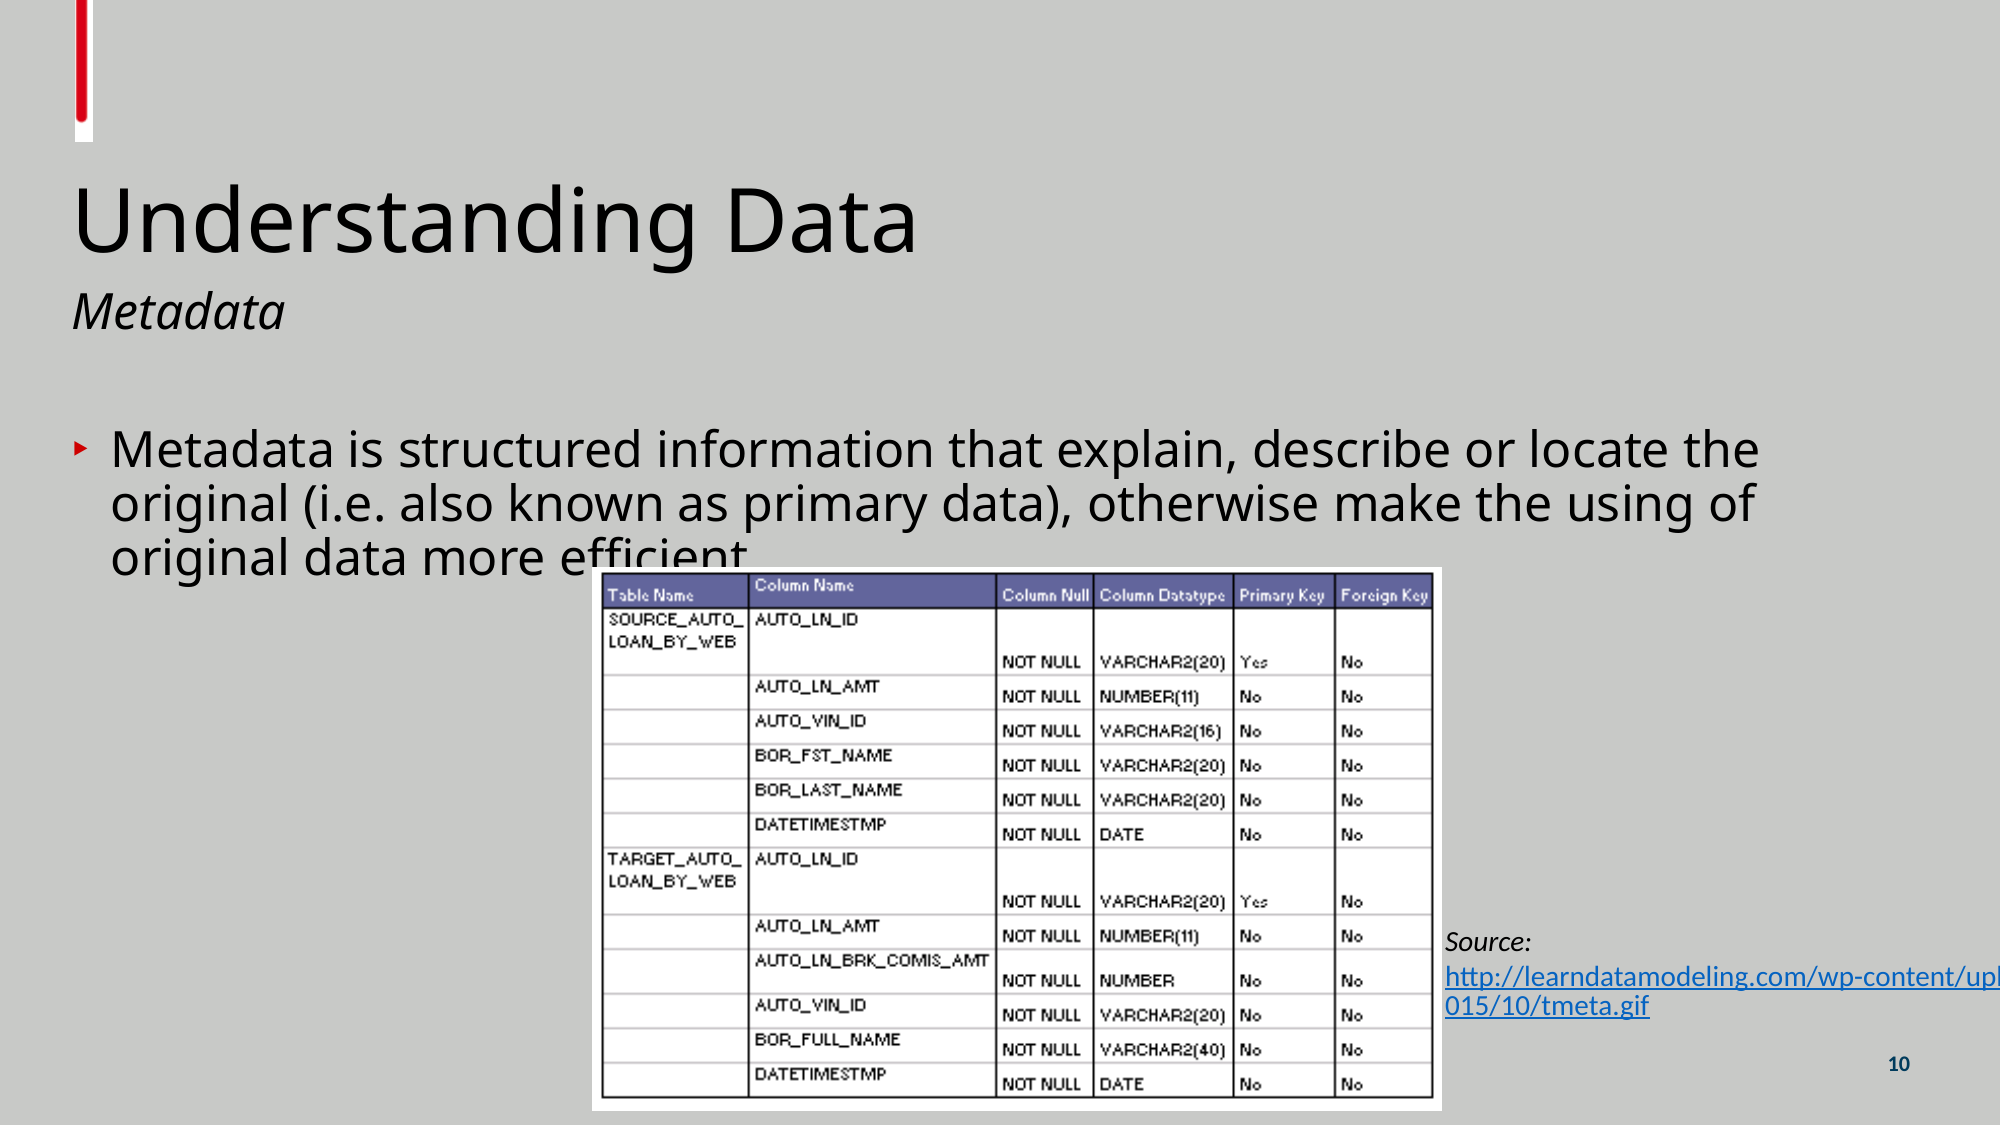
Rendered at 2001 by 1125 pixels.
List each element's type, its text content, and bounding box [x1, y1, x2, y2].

picture [592, 567, 1442, 1111]
title Understanding Data [56, 99, 1930, 279]
list Metadata [56, 279, 1930, 370]
picture [75, 0, 93, 99]
text_box Source: http://learndatamodeling.com/wp-content/uploads/2015/10/tmeta.gif [1442, 914, 2000, 1035]
list Metadata is structured information that explain, describe or locate the original (i.e. also known as primary data), otherwise make the using of original data more efficient [56, 416, 1930, 959]
